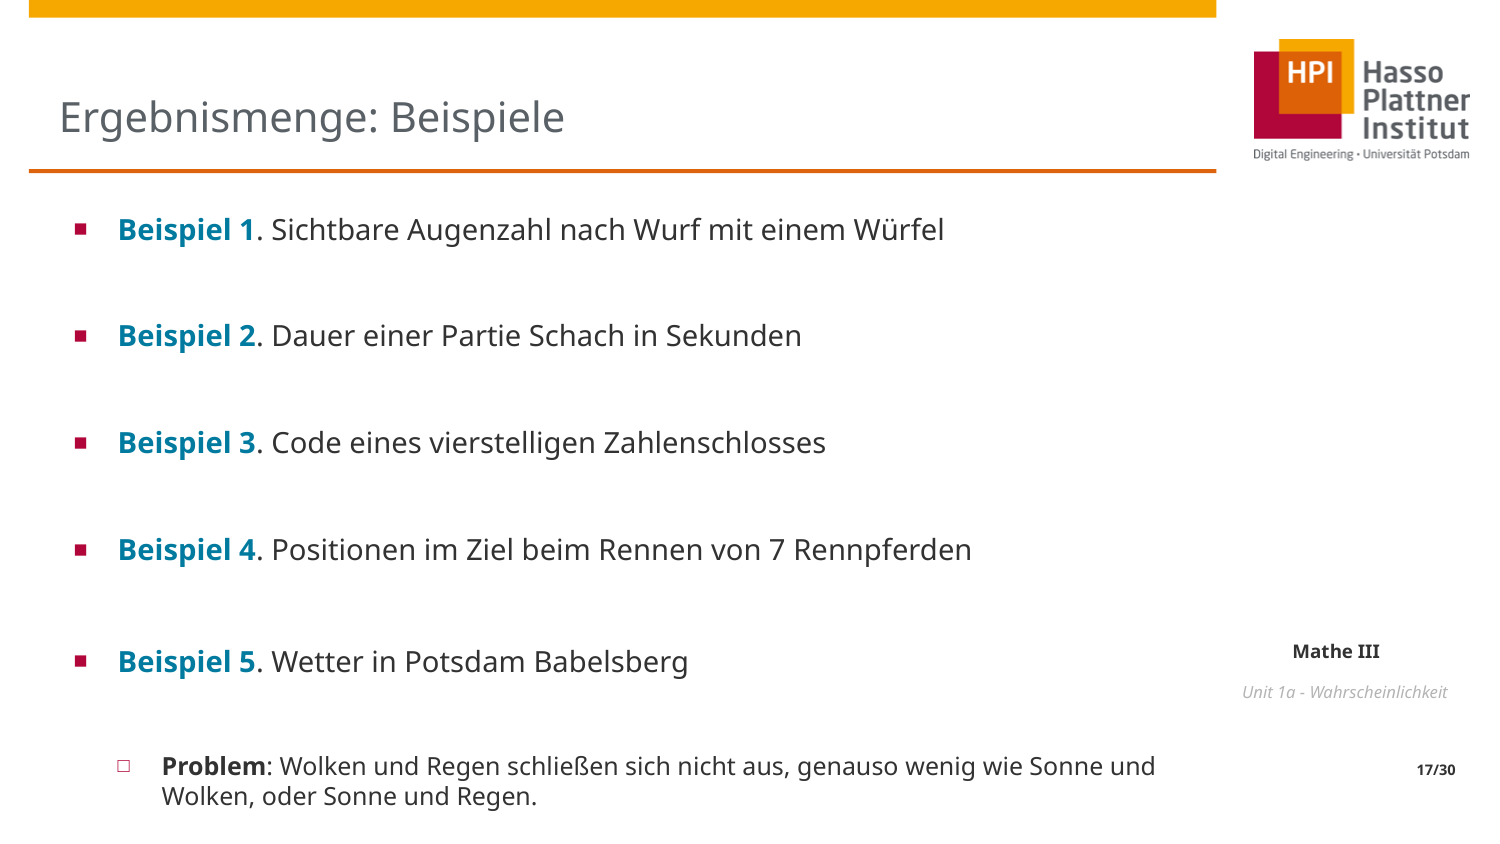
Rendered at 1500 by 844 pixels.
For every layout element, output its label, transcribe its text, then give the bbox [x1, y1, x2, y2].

picture [1254, 39, 1470, 161]
title Ergebnismenge: Beispiele [58, 17, 1187, 170]
